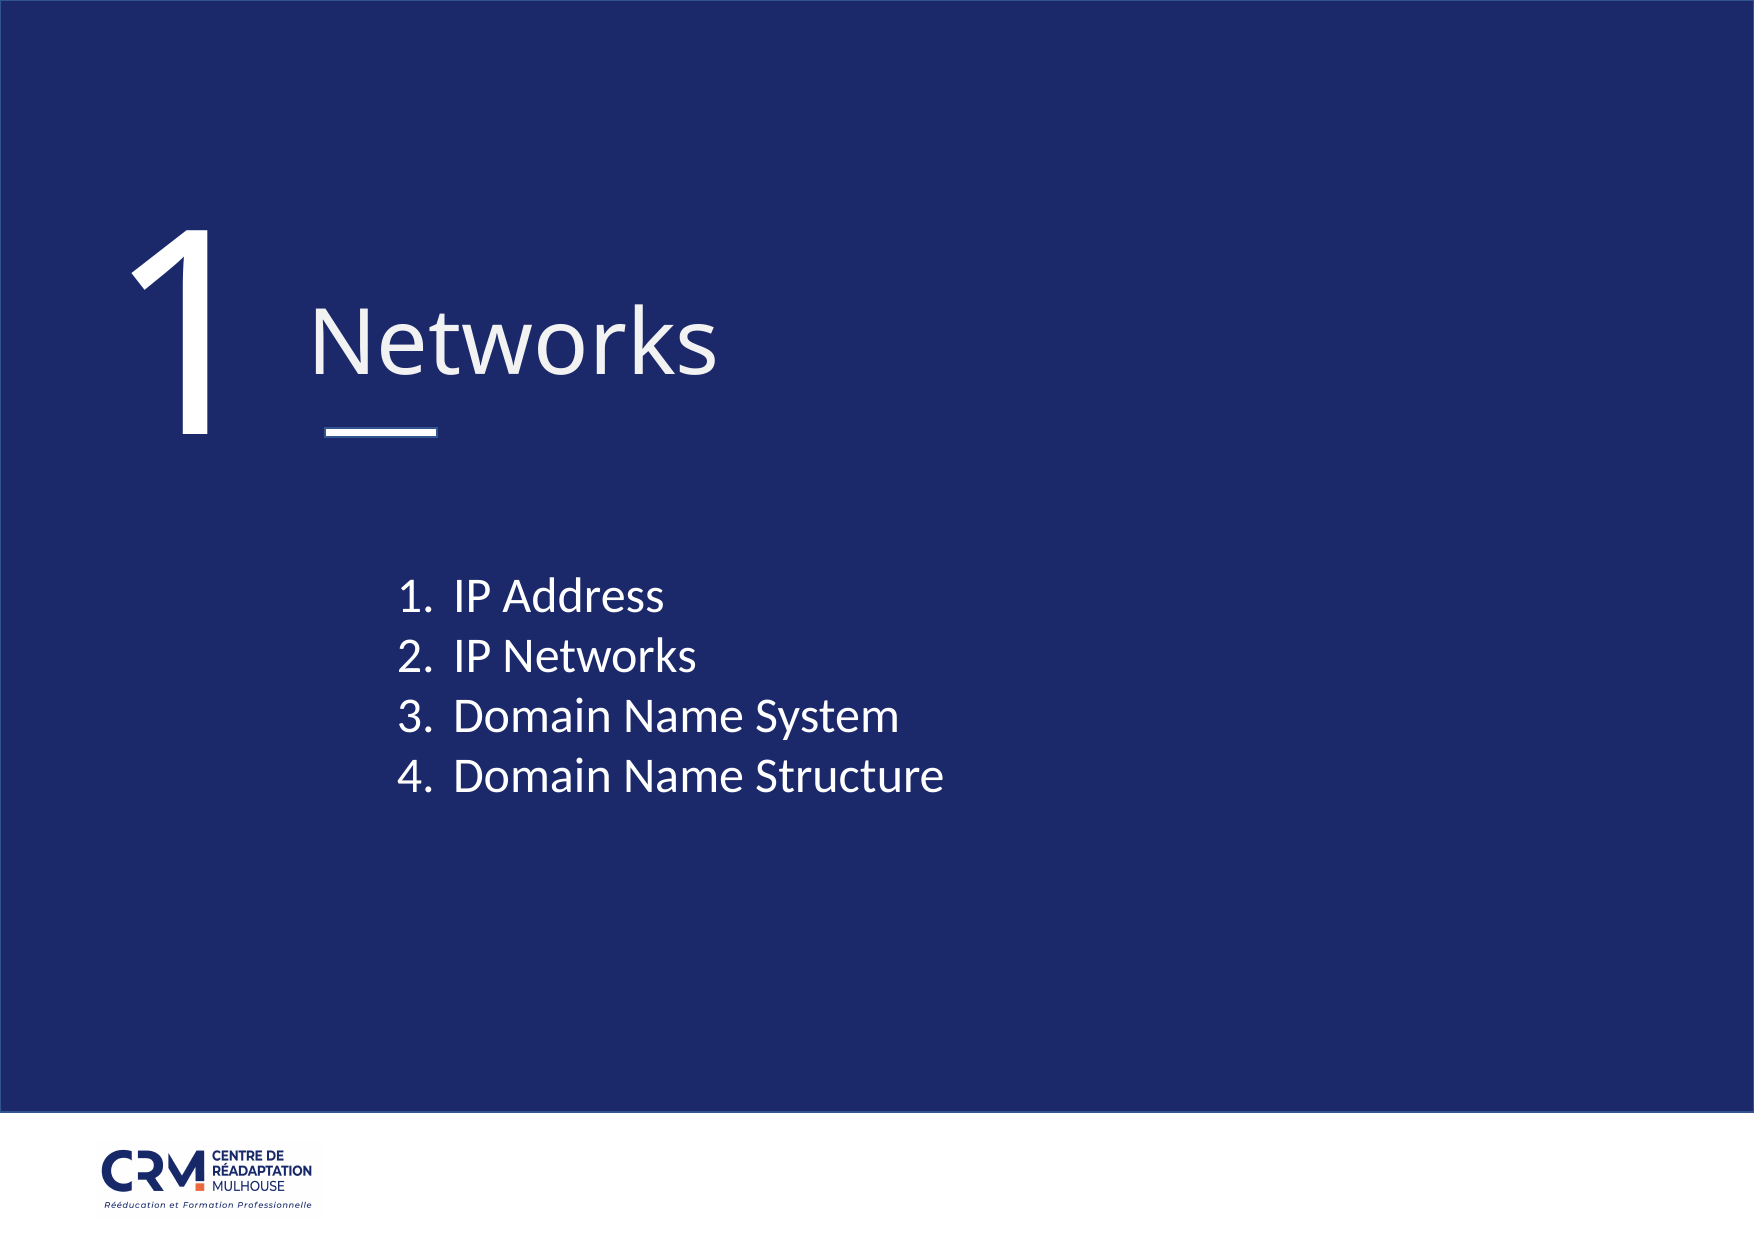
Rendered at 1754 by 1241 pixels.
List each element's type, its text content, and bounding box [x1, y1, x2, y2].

picture [91, 1139, 322, 1219]
title Networks [293, 287, 1593, 410]
list 1 [91, 180, 293, 438]
text_box IP Address IP Networks Domain Name System Domain Name Structure [382, 554, 961, 855]
